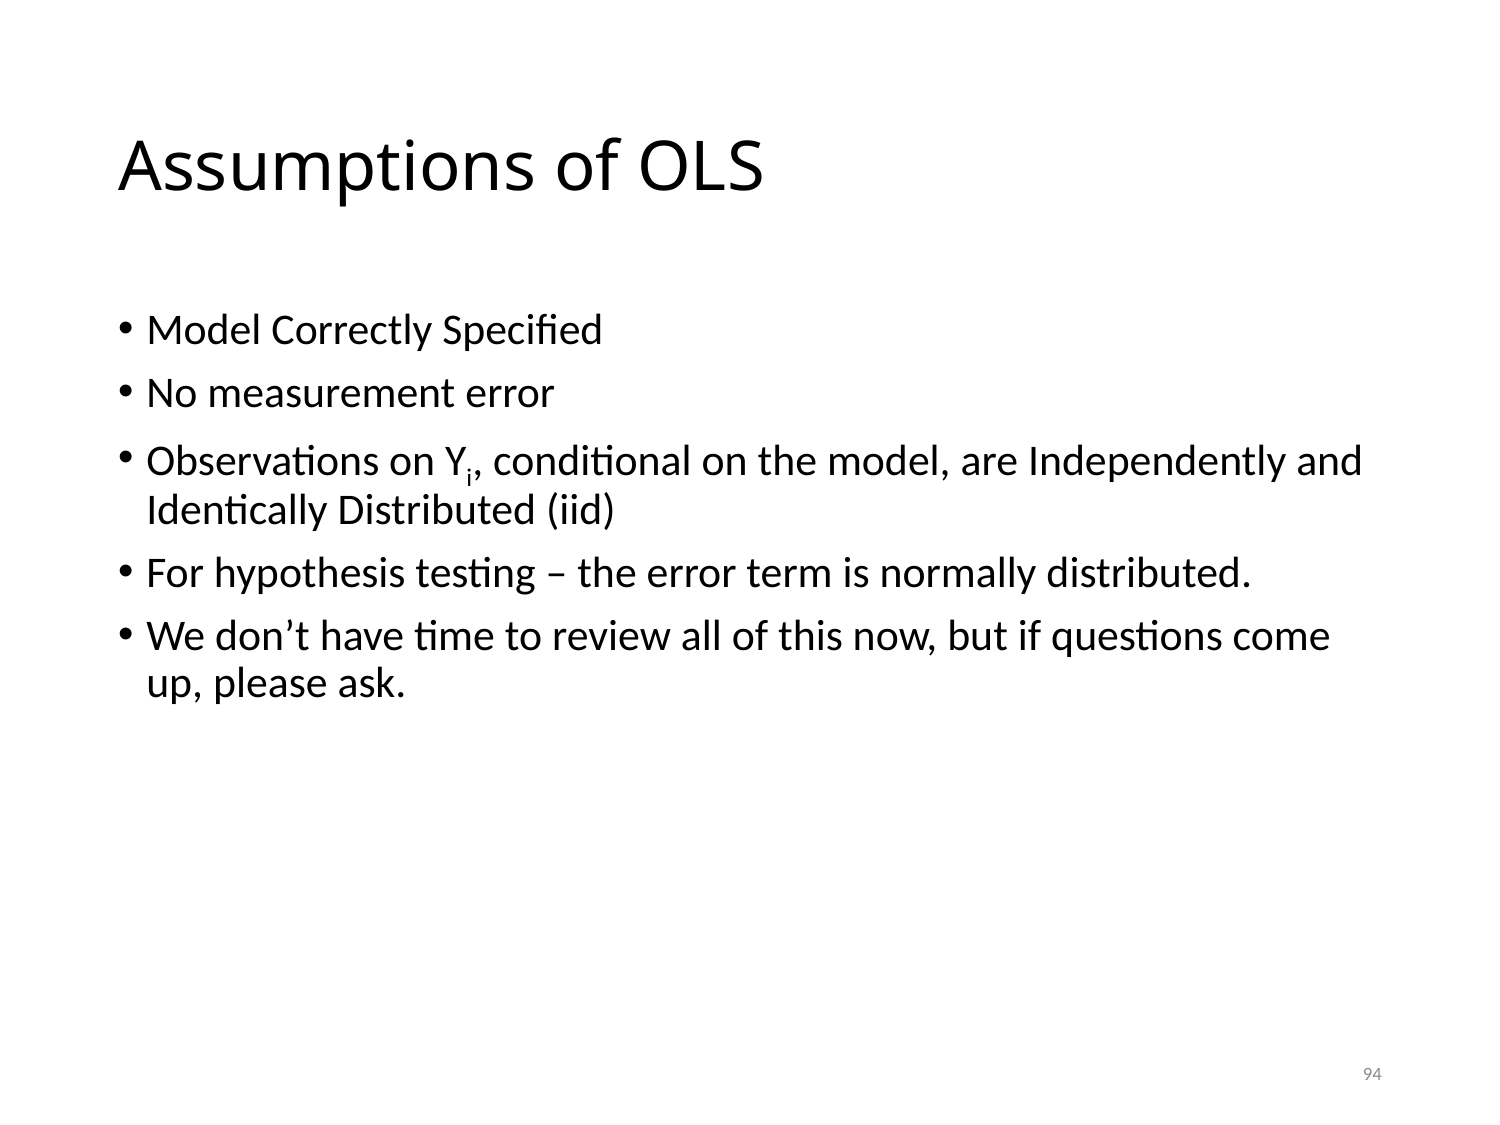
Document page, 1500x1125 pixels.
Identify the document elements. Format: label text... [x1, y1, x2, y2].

list Model Correctly Specified No measurement error Observations on Yi, conditional on the model, are Independently and Identically Distributed (iid) For hypothesis testing – the error term is normally distributed. We don’t have time to review all of this now, but if questions come up, please ask. [103, 299, 1397, 1014]
slide_number 94 [1059, 1042, 1397, 1103]
title Assumptions of OLS [103, 59, 1397, 278]
